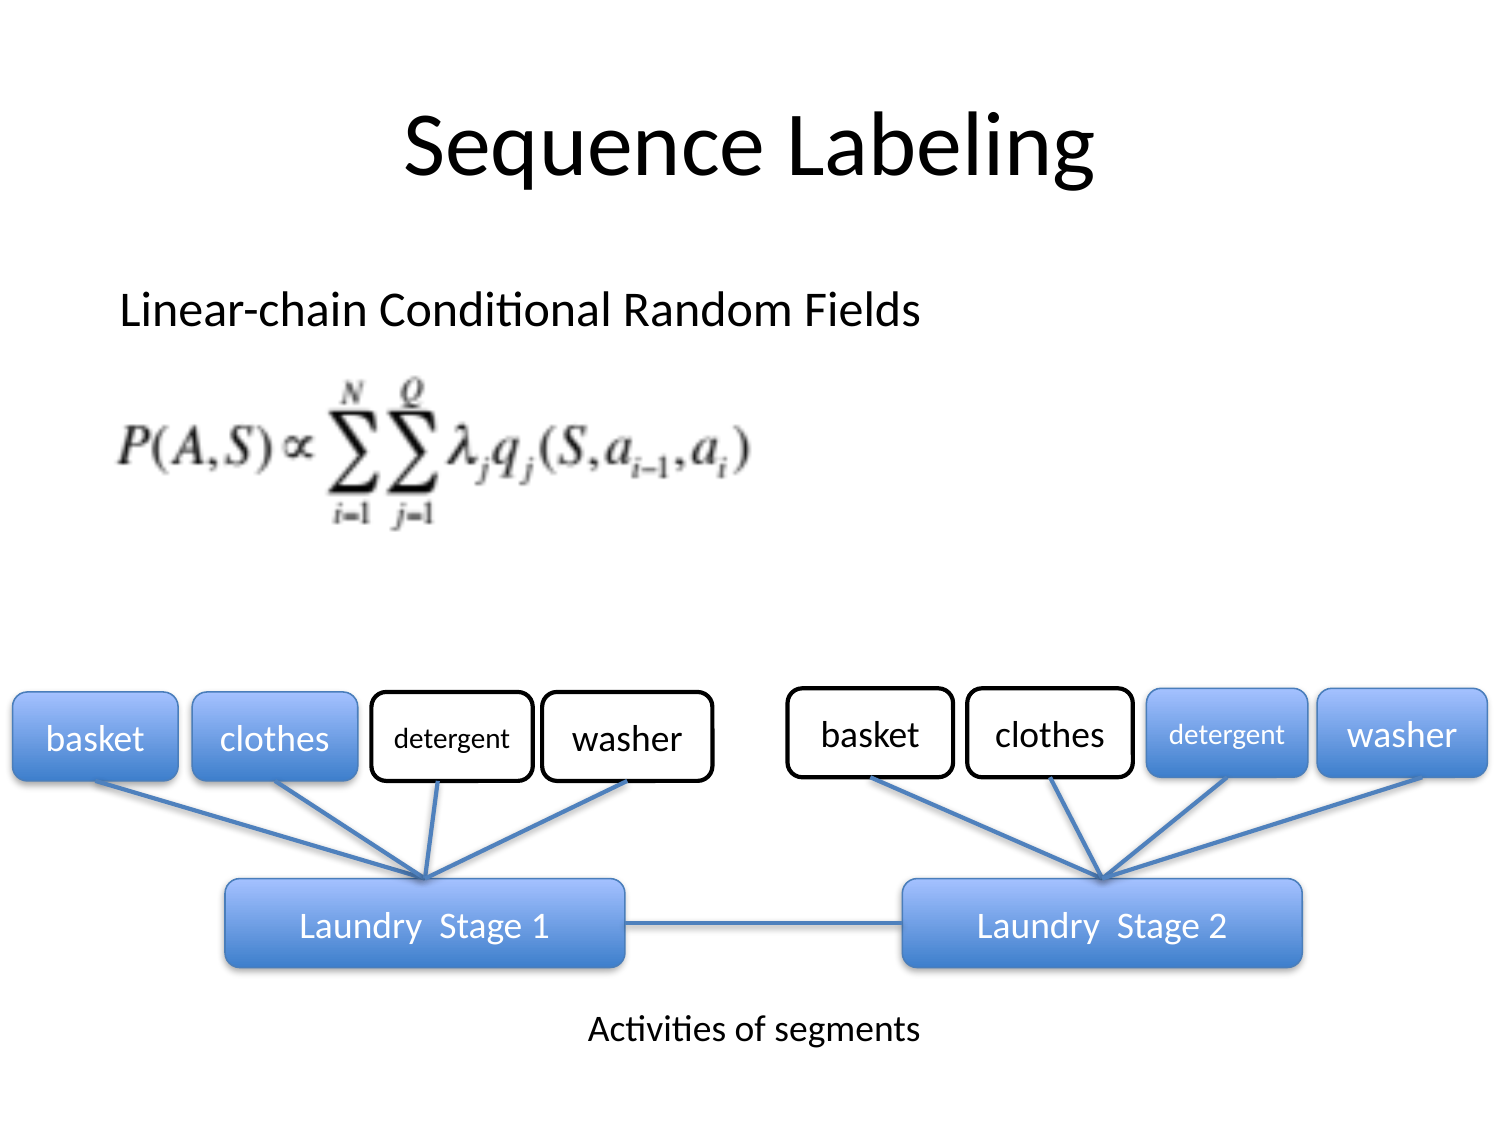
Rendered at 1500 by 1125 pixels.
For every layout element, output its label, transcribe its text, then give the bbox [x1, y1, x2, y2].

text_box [869, 777, 1047, 879]
text_box washer [1316, 687, 1489, 779]
text_box clothes [191, 691, 359, 779]
text_box Activities of segments [573, 996, 937, 1057]
text_box basket [785, 686, 956, 780]
text_box Laundry Stage 1 [224, 888, 626, 969]
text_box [1101, 777, 1423, 879]
text_box detergent [1145, 687, 1309, 775]
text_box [1049, 777, 1098, 879]
text_box clothes [965, 686, 1135, 775]
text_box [424, 780, 628, 879]
text_box washer [540, 689, 715, 784]
text_box basket [11, 691, 179, 782]
text_box Laundry Stage 2 [901, 887, 1304, 969]
text_box detergent [369, 689, 535, 779]
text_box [95, 780, 273, 879]
title Sequence Labeling [75, 45, 1425, 233]
text_box Linear-chain Conditional Random Fields [104, 269, 936, 344]
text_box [109, 367, 755, 540]
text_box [274, 780, 421, 879]
